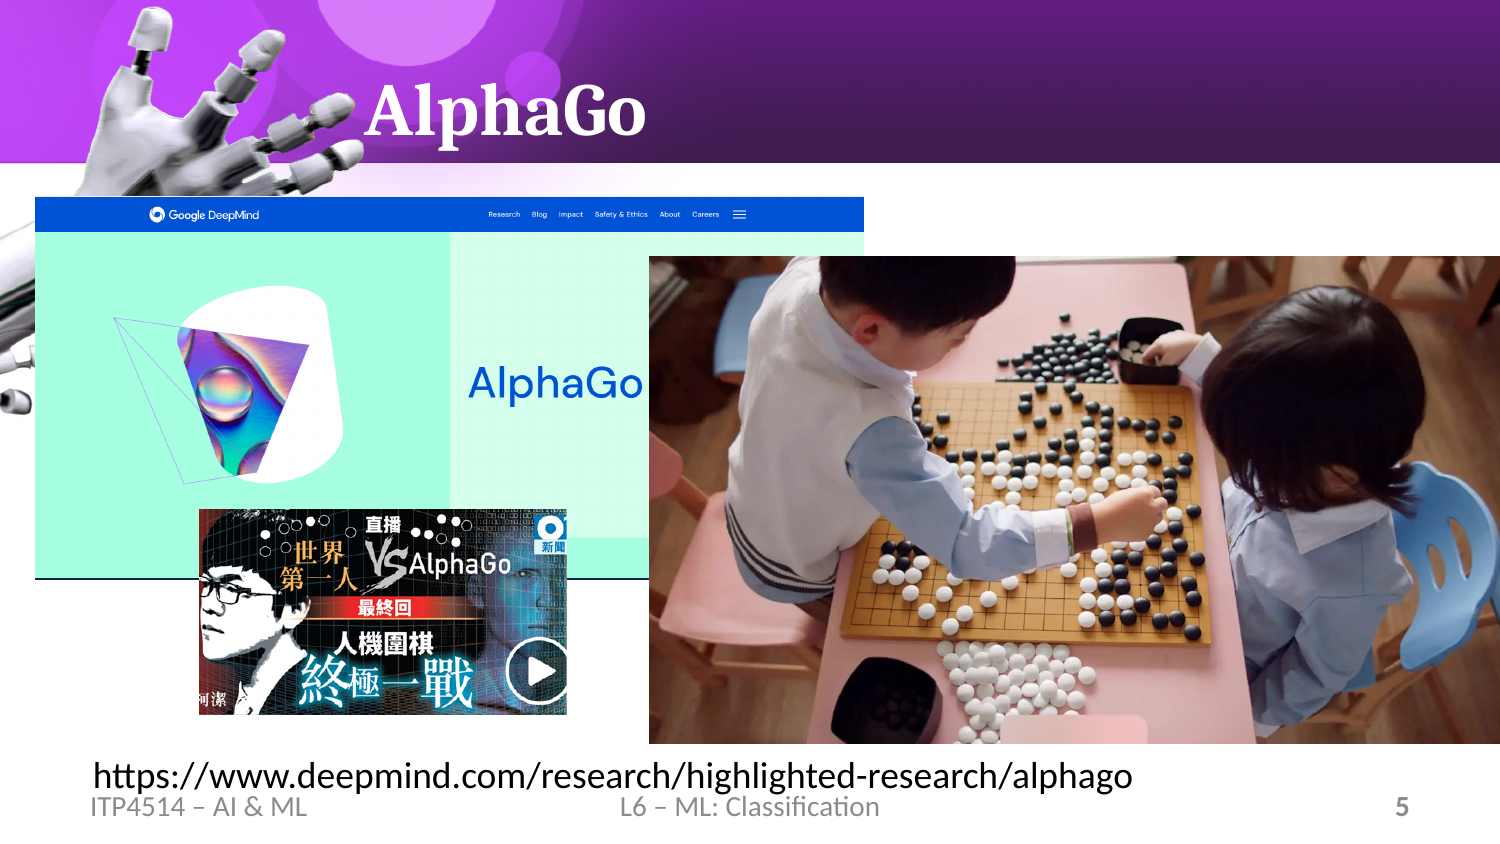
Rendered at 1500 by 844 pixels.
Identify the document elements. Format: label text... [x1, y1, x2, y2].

text_box https://www.deepmind.com/research/highlighted-research/alphago [78, 743, 1230, 804]
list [34, 195, 864, 580]
picture [0, 0, 1500, 844]
title AlphaGo [349, 46, 1402, 166]
slide_number ITP4514 – AI & ML [75, 782, 325, 827]
slide_number 5 [1200, 782, 1425, 827]
footer L6 – ML: Classification [449, 804, 1051, 827]
